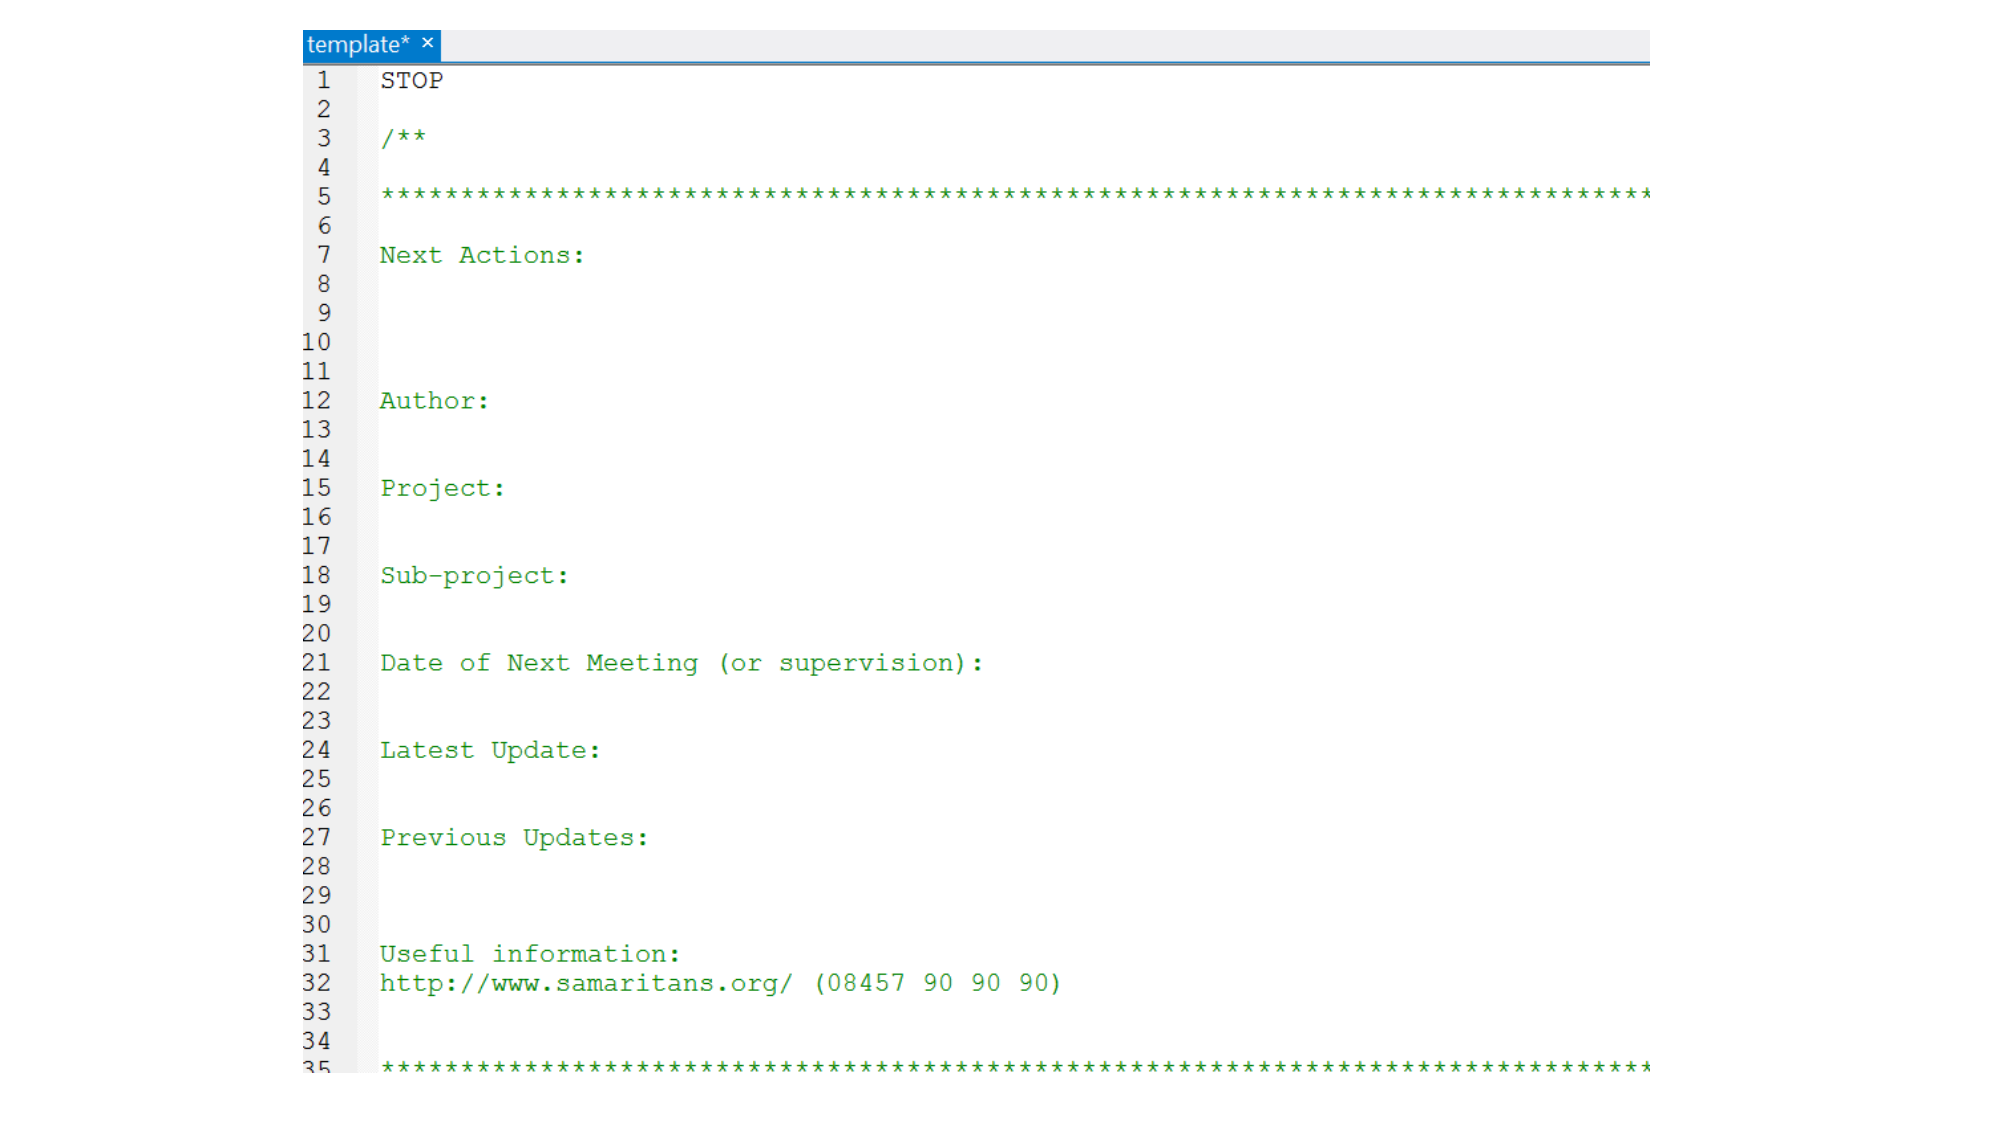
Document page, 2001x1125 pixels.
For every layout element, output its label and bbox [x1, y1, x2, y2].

picture [303, 30, 1650, 1073]
